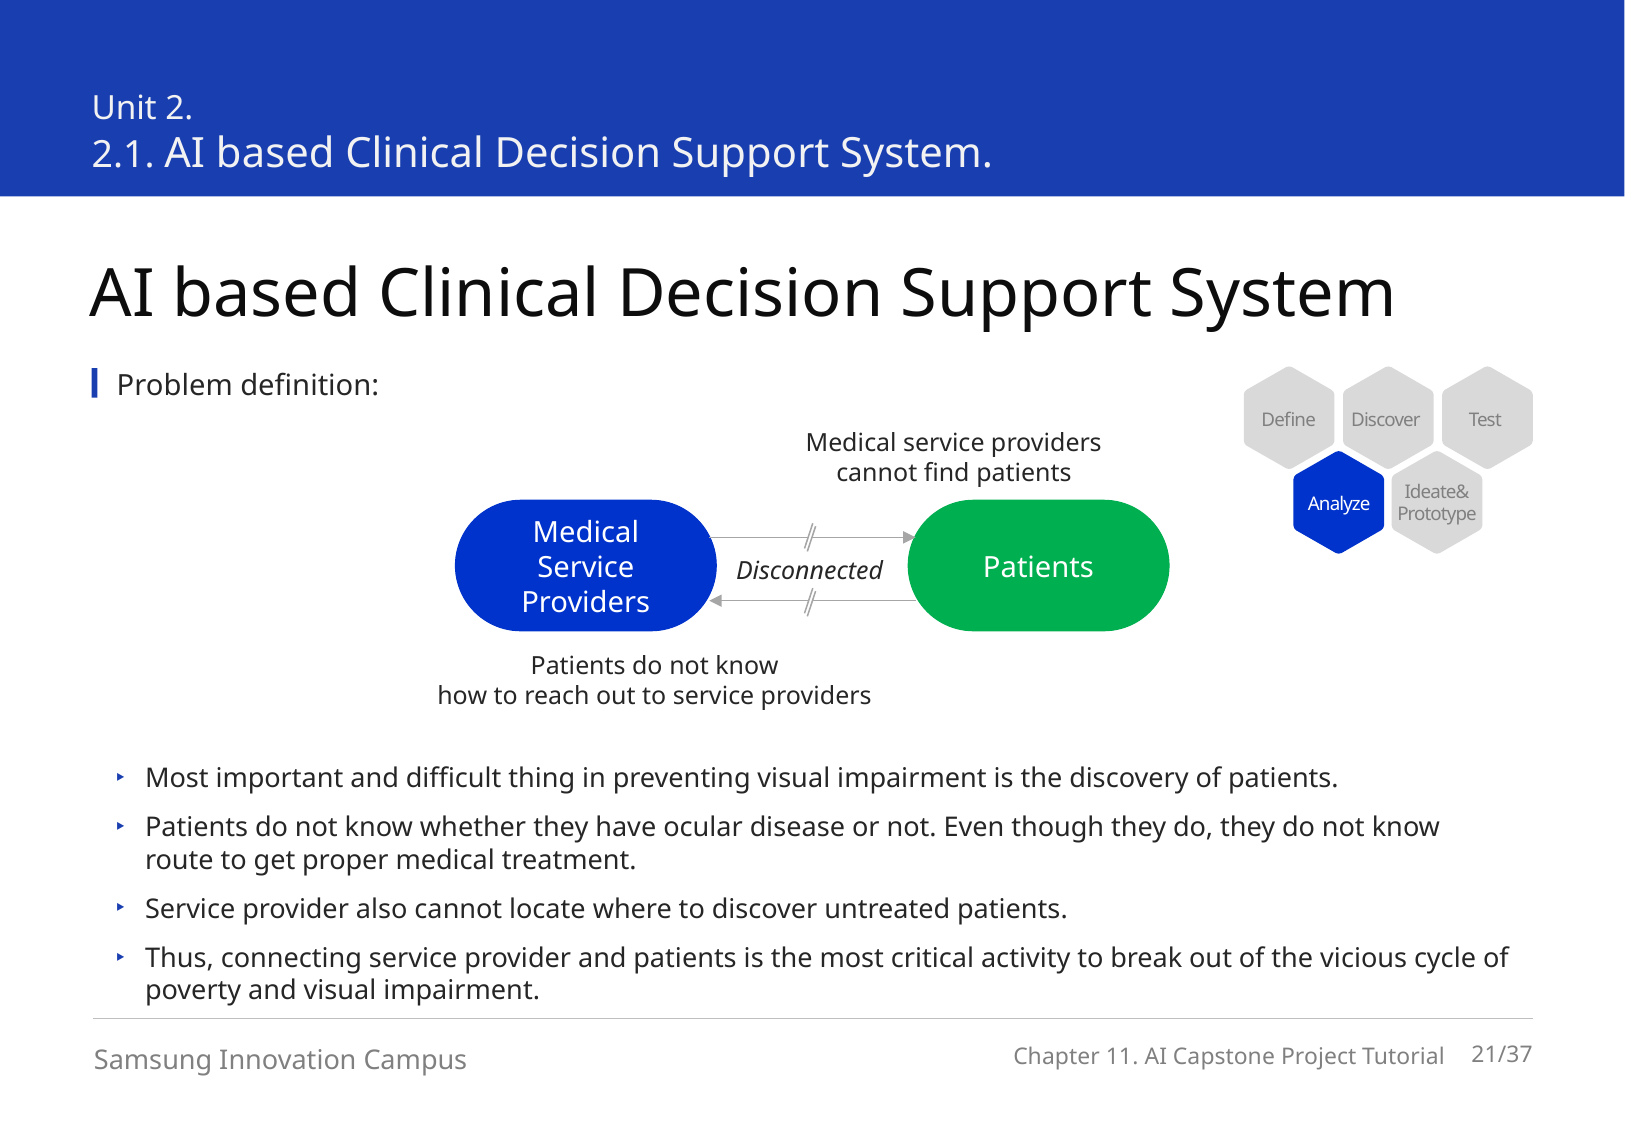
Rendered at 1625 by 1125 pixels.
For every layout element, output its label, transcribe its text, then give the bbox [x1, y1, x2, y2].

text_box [91, 366, 1243, 402]
text_box Unit 2. 2.1. AI based Clinical Decision Support System. [91, 85, 1048, 177]
text_box Most important and difficult thing in preventing visual impairment is the discovery of patients. Patients do not know whether they have ocular disease or not. Even though they do, they do not know route to get proper medical treatment. Service provider also cannot locate where to discover untreated patients. Thus, connecting service provider and patients is the most critical activity to break out of the vicious cycle of poverty and visual impairment. [114, 748, 1534, 1018]
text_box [401, 419, 1169, 719]
text_box AI based Clinical Decision Support System [89, 249, 1534, 331]
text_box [1243, 366, 1533, 554]
